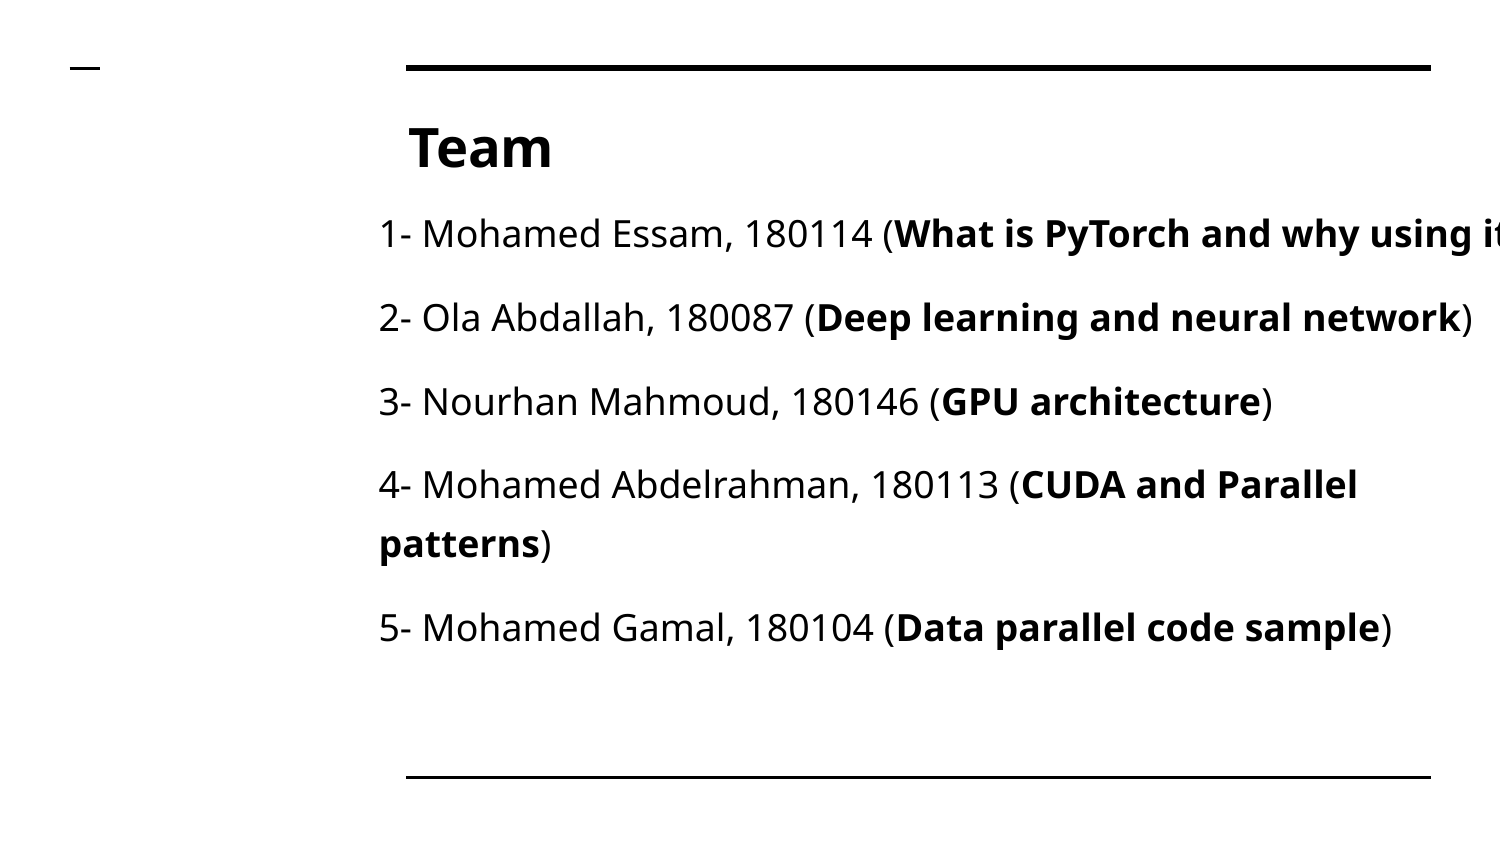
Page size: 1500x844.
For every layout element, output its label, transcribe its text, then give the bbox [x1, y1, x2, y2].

list 1- Mohamed Essam, 180114 (What is PyTorch and why using it) 2- Ola Abdallah, 180087 (Deep learning and neural network) 3- Nourhan Mahmoud, 180146 (GPU architecture) 4- Mohamed Abdelrahman, 180113 (CUDA and Parallel patterns) 5- Mohamed Gamal, 180104 (Data parallel code sample) [363, 185, 1500, 755]
title Team [393, 94, 1431, 199]
